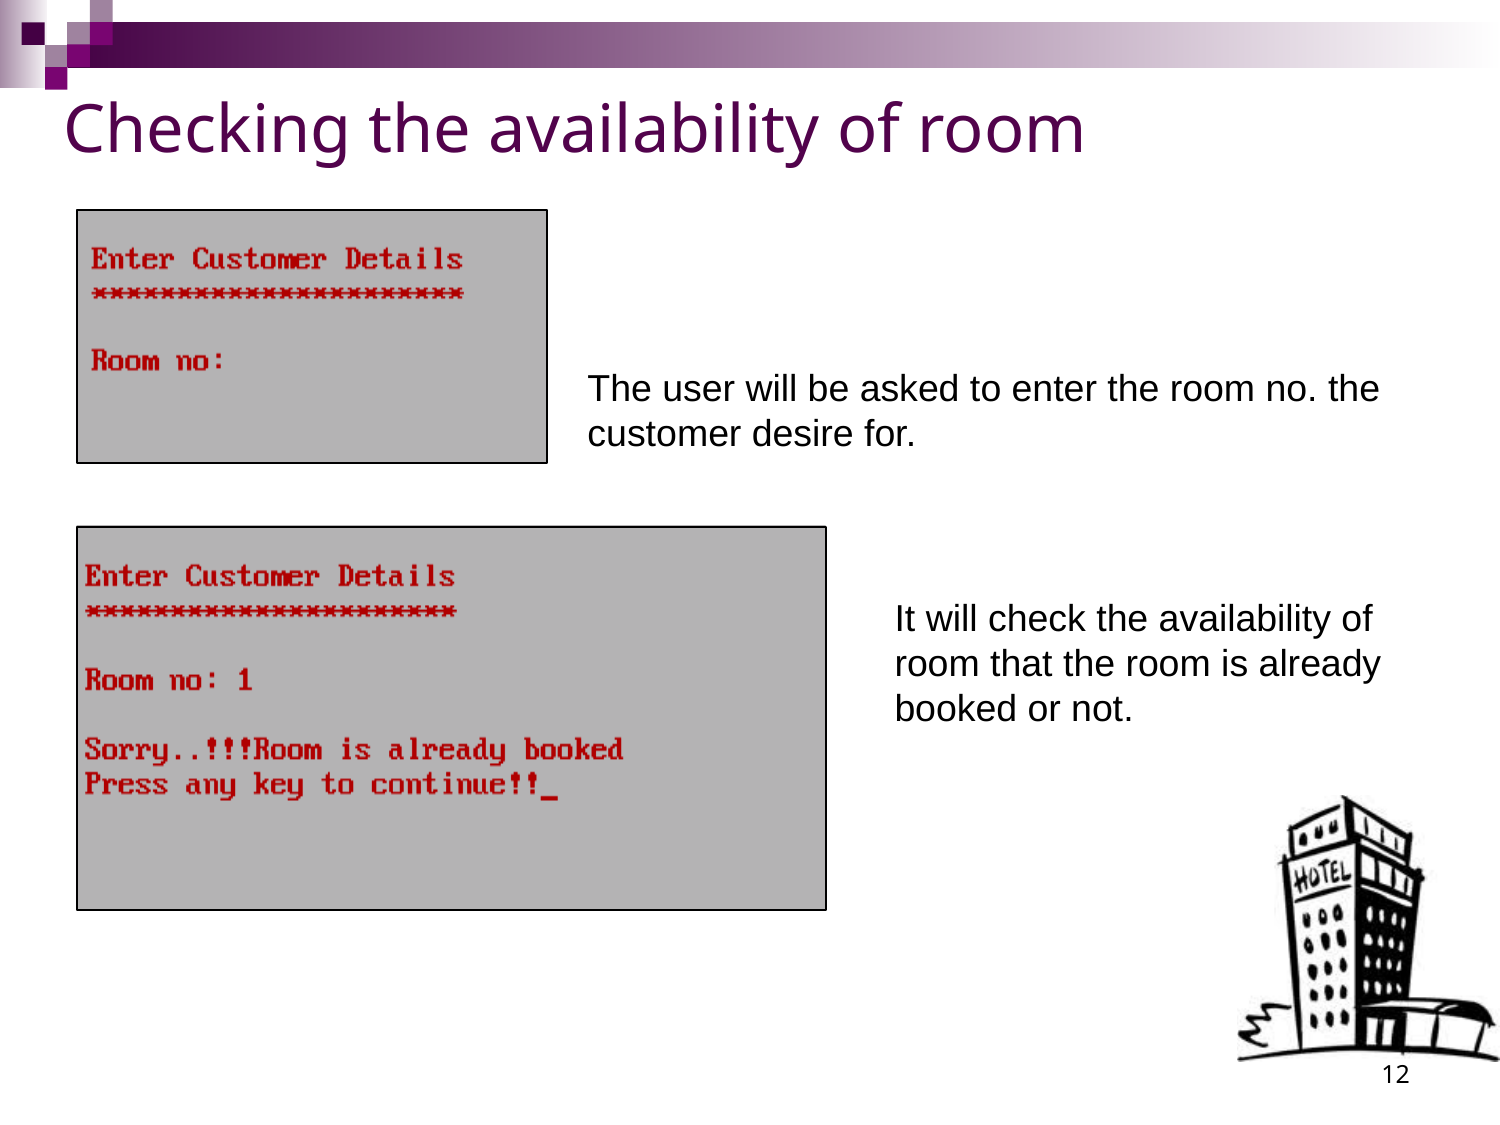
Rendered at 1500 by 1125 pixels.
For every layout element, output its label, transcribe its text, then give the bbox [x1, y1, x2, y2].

text_box Checking the availability of room [48, 78, 1121, 173]
picture [1237, 795, 1500, 1062]
text_box It will check the availability of room that the room is already booked or not. [879, 586, 1436, 736]
slide_number 12 [1074, 1025, 1425, 1100]
text_box The user will be asked to enter the room no. the customer desire for. [826, 356, 1425, 462]
picture [76, 206, 826, 911]
